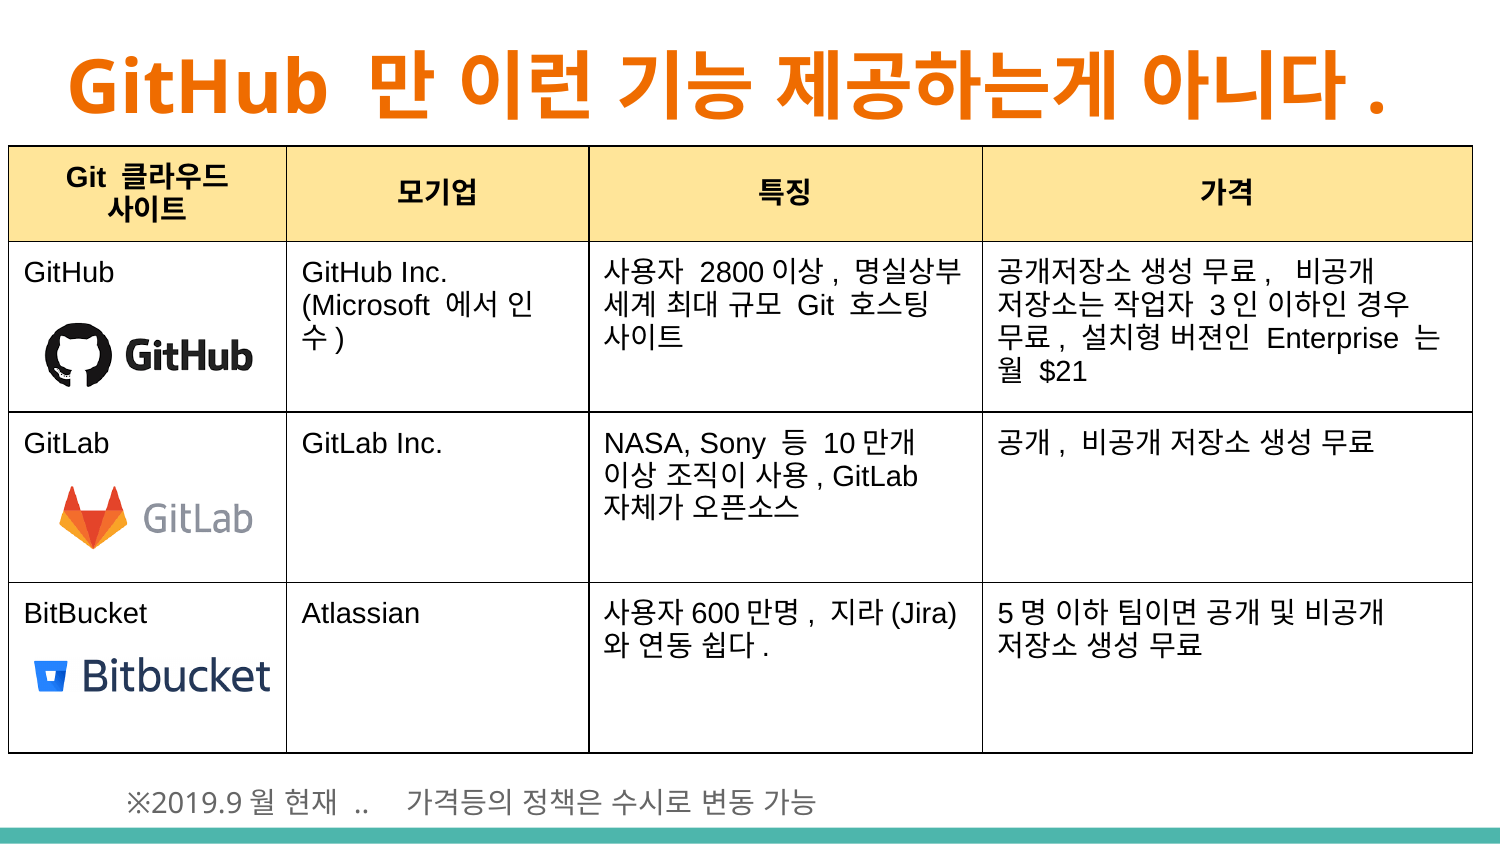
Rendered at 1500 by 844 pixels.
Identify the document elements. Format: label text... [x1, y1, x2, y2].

table_header Git 클라우드 사이트 [9, 147, 286, 241]
picture [34, 657, 270, 692]
table_cell GitLab Inc. [287, 413, 588, 582]
text_box ※2019.9월 현재 .. 가격등의 정책은 수시로 변동 가능 [111, 769, 1433, 822]
table_cell 공개저장소 생성 무료, 비공개 저장소는 작업자 3인 이하인 경우 무료, 설치형 버젼인 Enterprise 는 월 $21 [983, 242, 1472, 411]
title GitHub 만 이런 기능 제공하는게 아니다. [51, 23, 1449, 140]
table_cell GitHub [9, 242, 286, 411]
table_header 가격 [983, 147, 1472, 241]
table_cell BitBucket [9, 583, 286, 752]
table_cell 공개, 비공개 저장소 생성 무료 [983, 413, 1472, 582]
table_header 특징 [590, 147, 982, 241]
table_cell GitHub Inc. (Microsoft 에서 인수) [287, 242, 588, 411]
table_cell NASA, Sony 등 10만개 이상 조직이 사용, GitLab 자체가 오픈소스 [590, 413, 982, 582]
table_cell 5명 이하 팀이면 공개 및 비공개 저장소 생성 무료 [983, 583, 1472, 752]
table_cell 사용자 2800이상, 명실상부 세계 최대 규모 Git 호스팅 사이트 [590, 242, 982, 411]
table_cell GitLab [9, 413, 286, 582]
picture [36, 320, 258, 393]
table_header 모기업 [287, 147, 588, 241]
picture [41, 475, 263, 556]
table_cell 사용자600만명, 지라(Jira)와 연동 쉽다. [590, 583, 982, 752]
table_cell Atlassian [287, 583, 588, 752]
